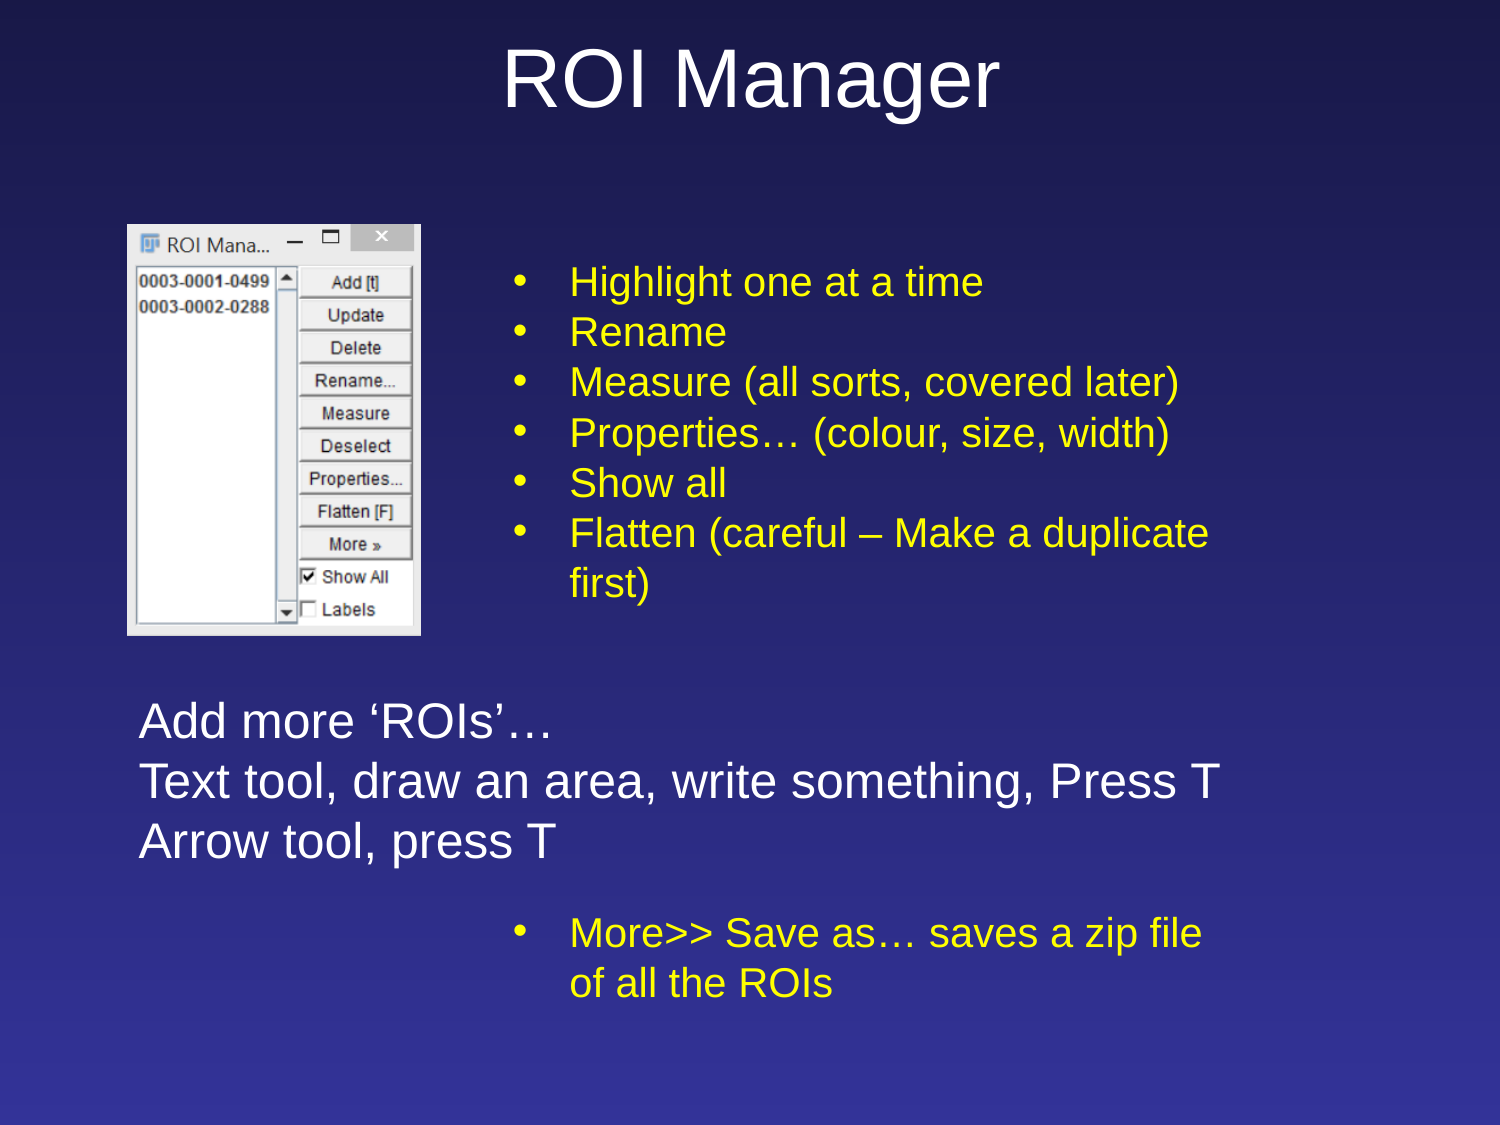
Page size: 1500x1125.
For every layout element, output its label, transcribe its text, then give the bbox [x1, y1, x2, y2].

text_box ROI Manager [487, 16, 1017, 132]
picture [126, 224, 421, 637]
text_box Highlight one at a time Rename Measure (all sorts, covered later) Properties… (colour, size, width) Show all Flatten (careful – Make a duplicate first) More>> Save as… saves a zip file of all the ROIs [498, 247, 1249, 1013]
text_box Add more ‘ROIs’… Text tool, draw an area, write something, Press T Arrow tool, press T [123, 681, 1237, 876]
